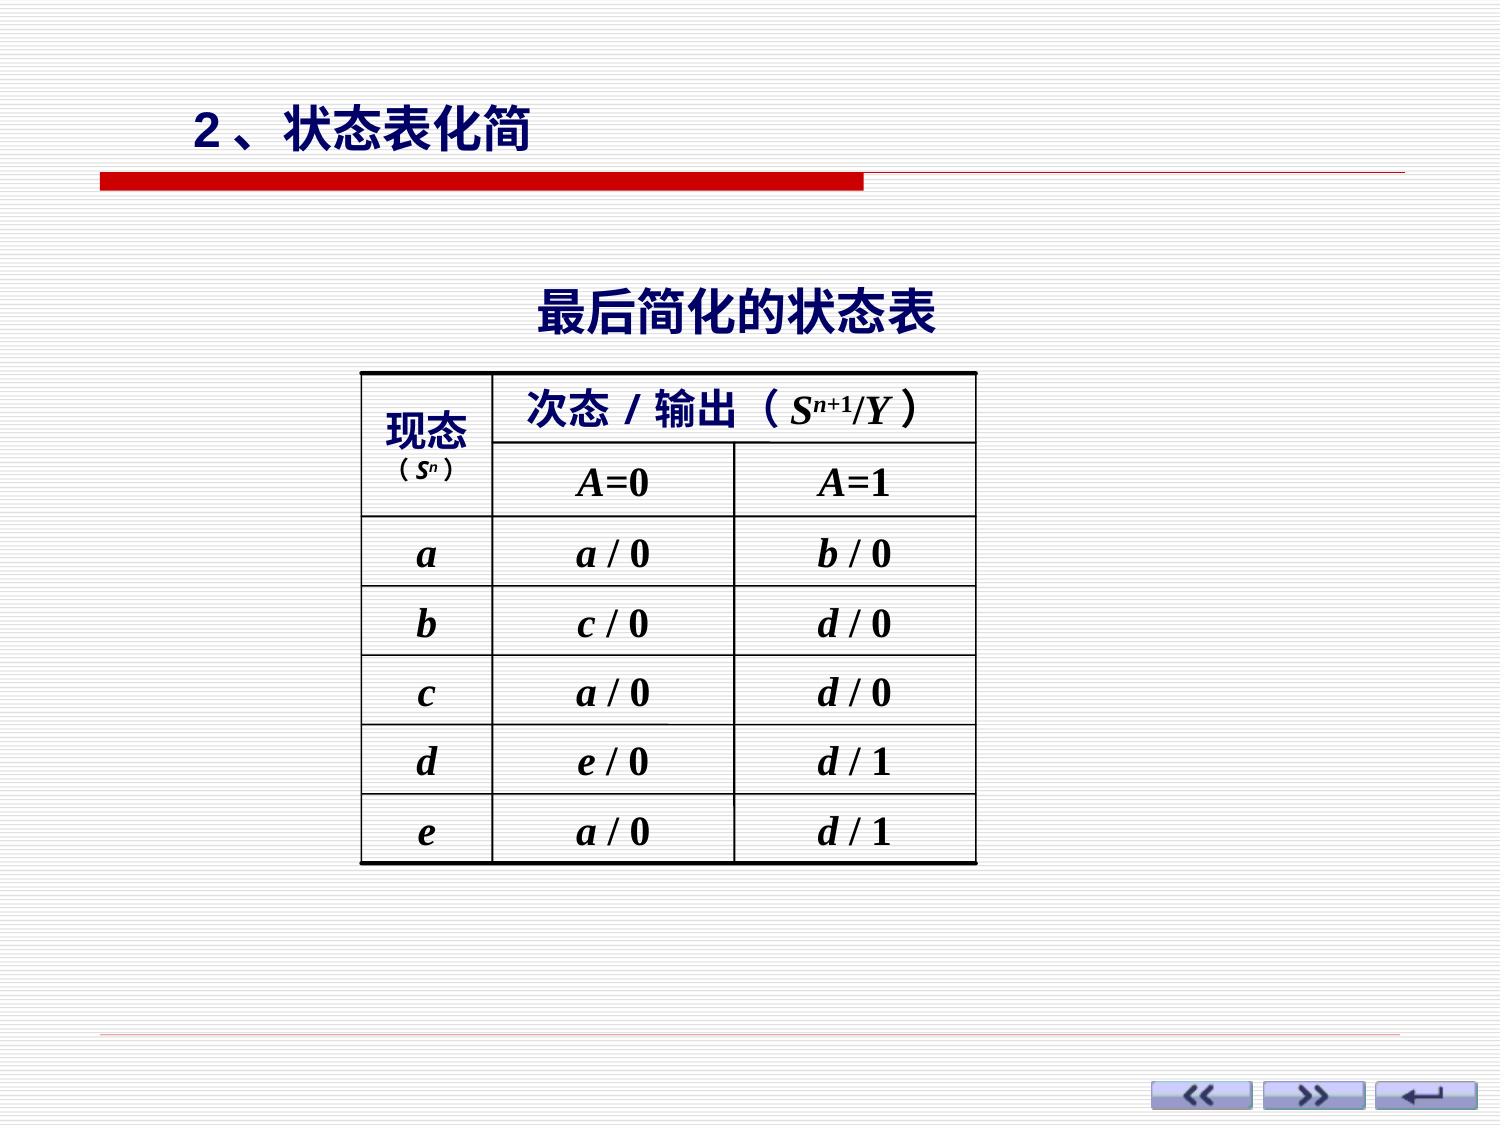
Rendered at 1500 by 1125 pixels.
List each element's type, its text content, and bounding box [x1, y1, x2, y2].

picture [0, 0, 1500, 1125]
text_box 2、状态表化简 [178, 90, 548, 165]
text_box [361, 273, 976, 864]
